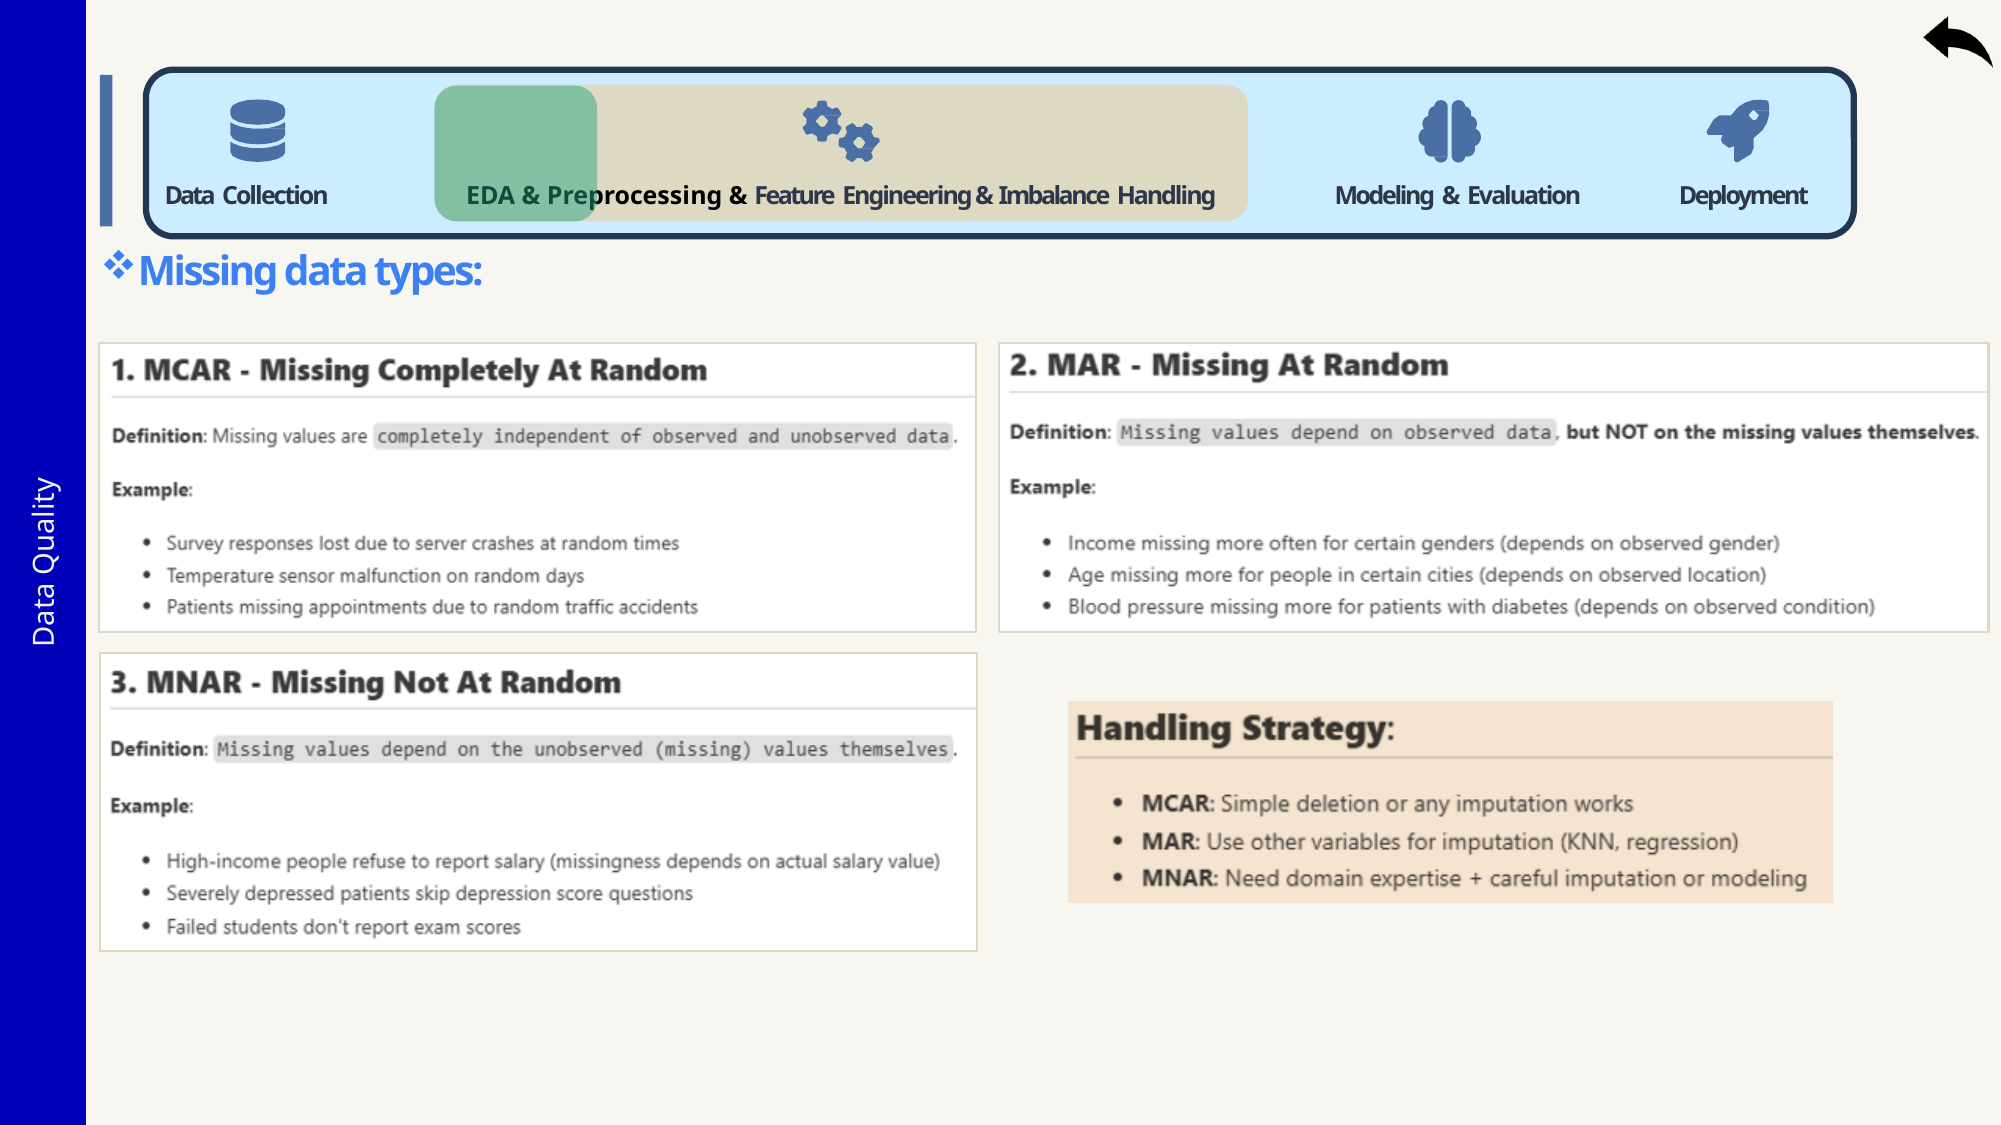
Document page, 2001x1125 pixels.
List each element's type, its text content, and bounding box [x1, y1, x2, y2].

text_box Deployment [1676, 177, 1838, 210]
text_box [432, 83, 600, 224]
text_box [230, 122, 286, 145]
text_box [99, 344, 976, 632]
picture [1916, 0, 2000, 84]
text_box EDA & Preprocessing & Feature Engineering & Imbalance Handling [597, 177, 1247, 210]
text_box [1706, 99, 1770, 163]
text_box [443, 82, 1251, 224]
text_box [1451, 100, 1481, 163]
text_box [1418, 100, 1448, 163]
text_box Missing data types: [85, 237, 587, 302]
text_box Data Collection [162, 177, 350, 210]
text_box [838, 123, 880, 162]
text_box [230, 141, 286, 162]
text_box Data Quality [0, 0, 88, 1125]
text_box Modeling & Evaluation [1332, 177, 1592, 210]
text_box [143, 67, 1857, 239]
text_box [100, 654, 977, 951]
picture [1068, 701, 1833, 904]
text_box [802, 100, 842, 142]
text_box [999, 344, 1988, 632]
text_box [230, 99, 286, 125]
